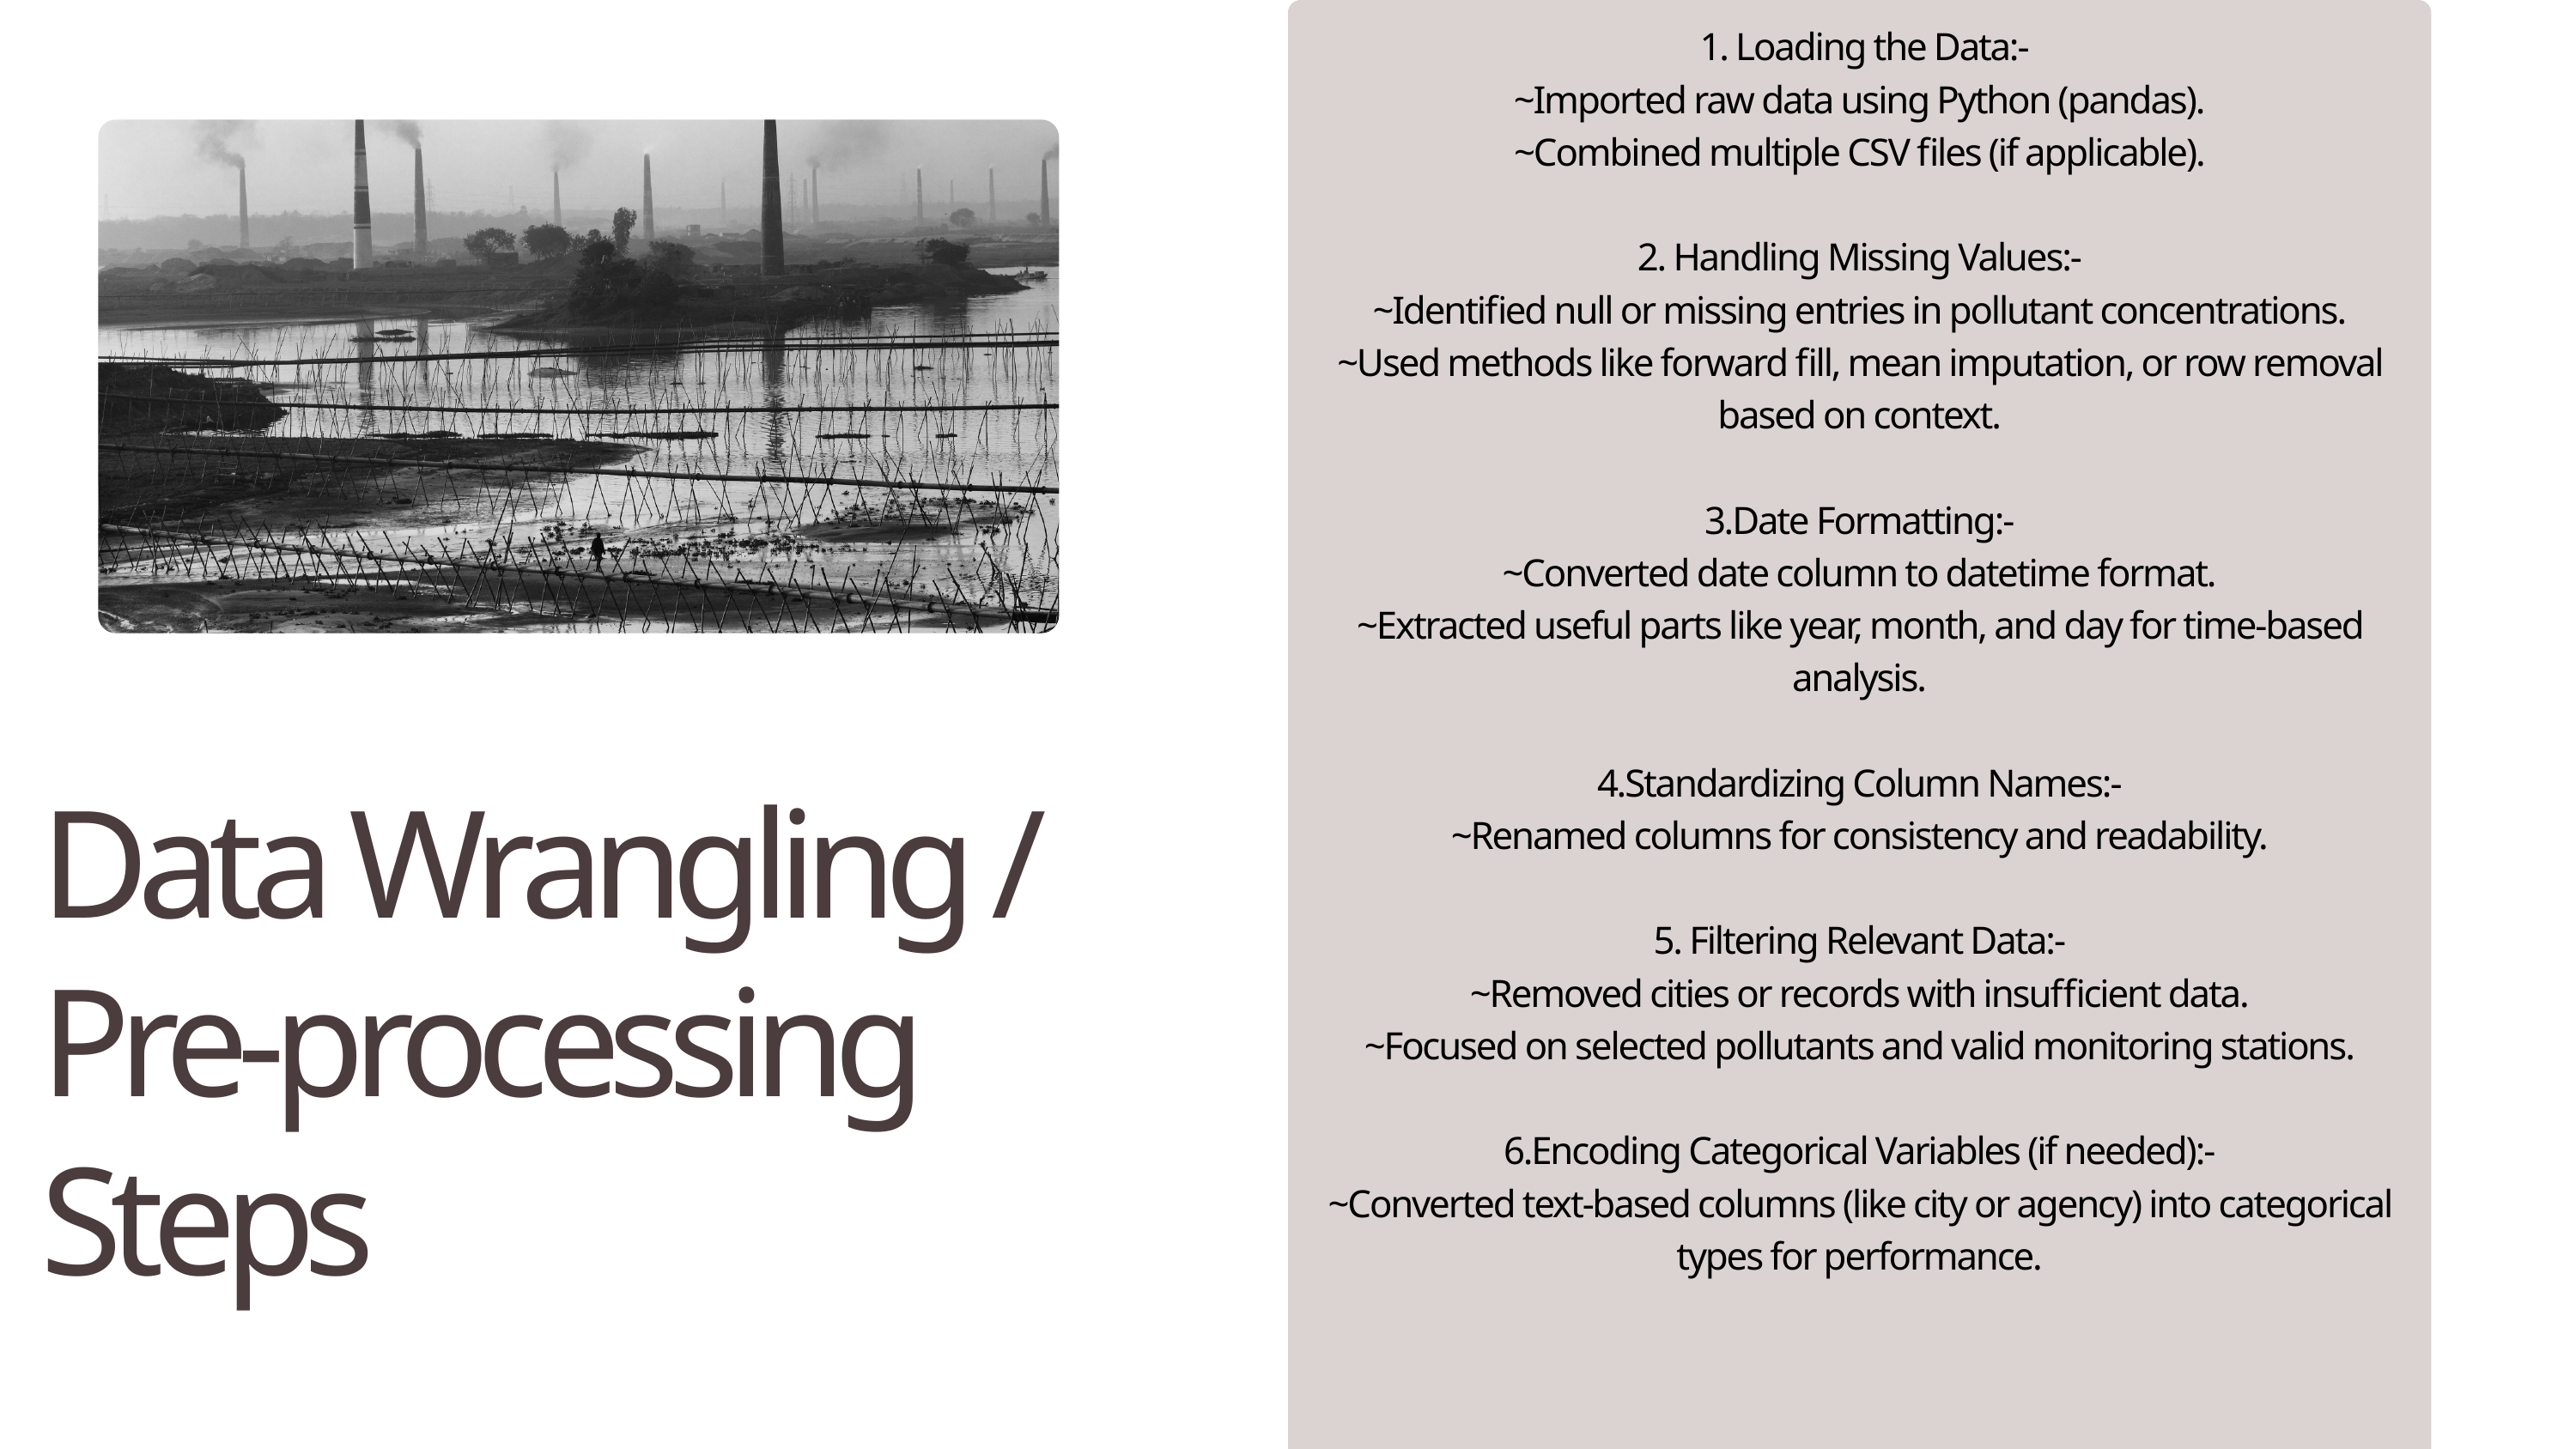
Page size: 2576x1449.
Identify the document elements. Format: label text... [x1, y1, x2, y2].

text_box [1287, 0, 2432, 1449]
text_box Data Wrangling / Pre-processing Steps [40, 769, 1127, 1306]
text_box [98, 119, 1060, 634]
